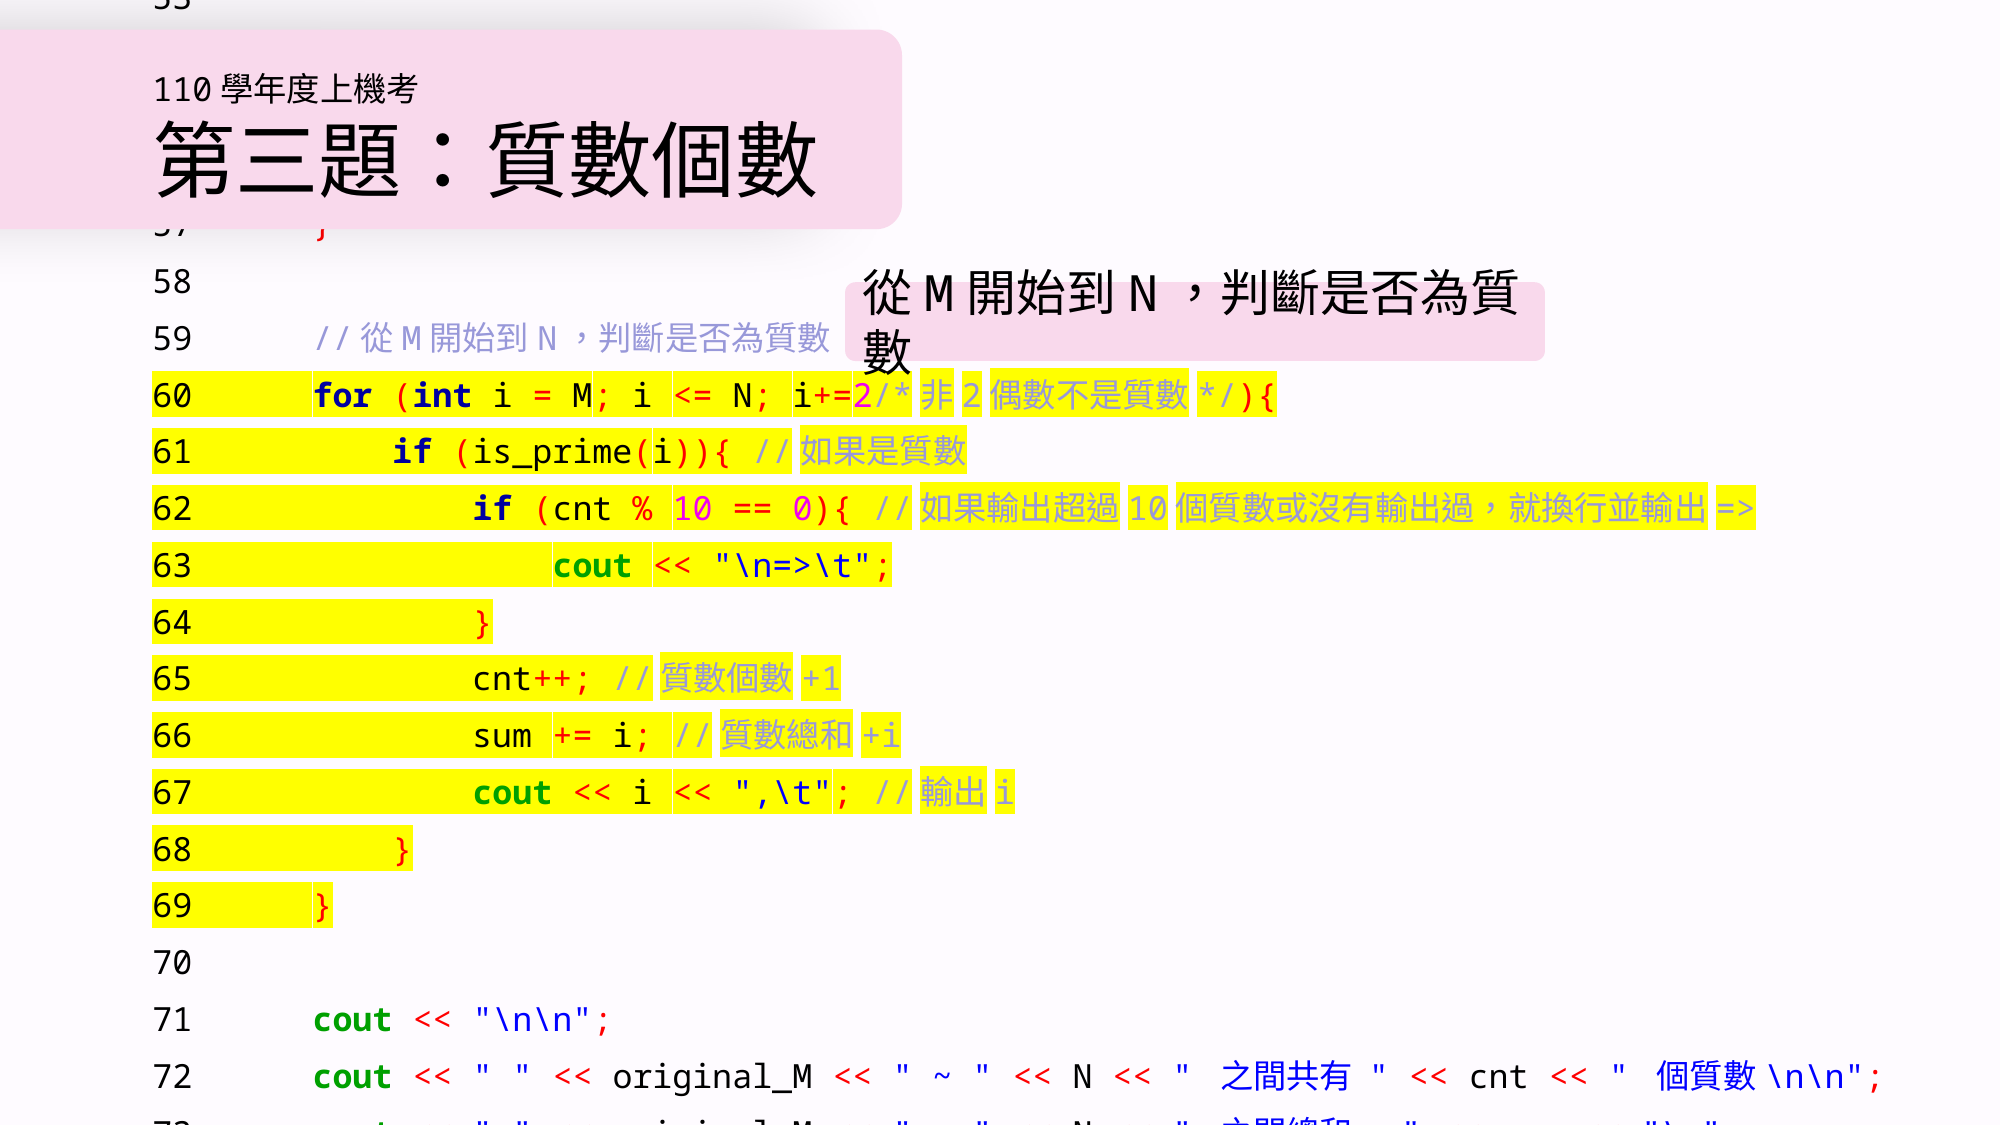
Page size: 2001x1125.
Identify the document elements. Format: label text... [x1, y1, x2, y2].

list 1 #include <iostream> //輸入輸出的函式庫 2 #include <cmath> //算平方根的函式庫 3 using namespace std; 4 5 //判斷是否為質數的自訂函式 6 bool is_prime(int n){ 7 //2是質數 8 if (n == 2){ 9 return true; 10 } 11 //小於等於0的數、1、偶數不是質數 12 if (n <= 1 || n % 2 == 0){ 13 return false; 14 } 15 //讓n取餘 3~根號n 的奇數，判斷是否為其之倍數 16 for (int i = 3; i <= sqrt(n); i+=2){ 17 if (n % i == 0){ 18 return false; 19 } 20 } 21 return true; 22 } 23 24 int main() 25 { 26 int M, N, original_M, //original_M用來記錄未改變的M 27 cnt = 0, //計算範圍內共有多少質數 28 sum = 0; //計算質數的總和 29 30 cin >> M >> N; //讀入範圍 31 32 //確保M<N 33 if (N < M){ 34 //如果M>N，則M和N交換 35 int tmp = M; 36 M = N; 37 N = tmp; 38 } 39 40 //紀錄原來的M至origial_M 41 original_M = M; 42 43 //輸出 44 cout << original_M << " ~ " << N << " 之間是質數的有："; 45 46 //如果M<=2<=N，則M~N之間包含2 47 if (M <= 2 && 2 <= N){ 48 cout << "\n=>\t2,\t"; //輸出2 49 cnt++; //質數個數+1 50 sum += 2; //質數總和+2 51 M = 3; //使M=3 52 } 53 54 //使M不為偶數 55 if (M % 2 == 0){ //如果M為偶數 56 M++; //M+1 57 } 58 59 //從M開始到N，判斷是否為質數 60 for (int i = M; i <= N; i+=2/*非2偶數不是質數*/){ 61 if (is_prime(i)){ //如果是質數 62 if (cnt % 10 == 0){ //如果輸出超過10個質數或沒有輸出過，就換行並輸出=> 63 cout << "\n=>\t"; 64 } 65 cnt++; //質數個數+1 66 sum += i; //質數總和+i 67 cout << i << ",\t"; //輸出i 68 } 69 } 70 71 cout << "\n\n"; 72 cout << " " << original_M << " ~ " << N << " 之間共有 " << cnt << " 個質數\n\n"; 73 cout << " " << original_M << " ~ " << N << " 之間總和= " << sum << "\n"; 74 75 return 0; 76 } [137, 0, 1973, 685]
text_box [0, 28, 904, 231]
title 110學年度上機考 第三題：質數個數 [137, 59, 1863, 217]
text_box 從M開始到N，判斷是否為質數 [844, 281, 1546, 363]
